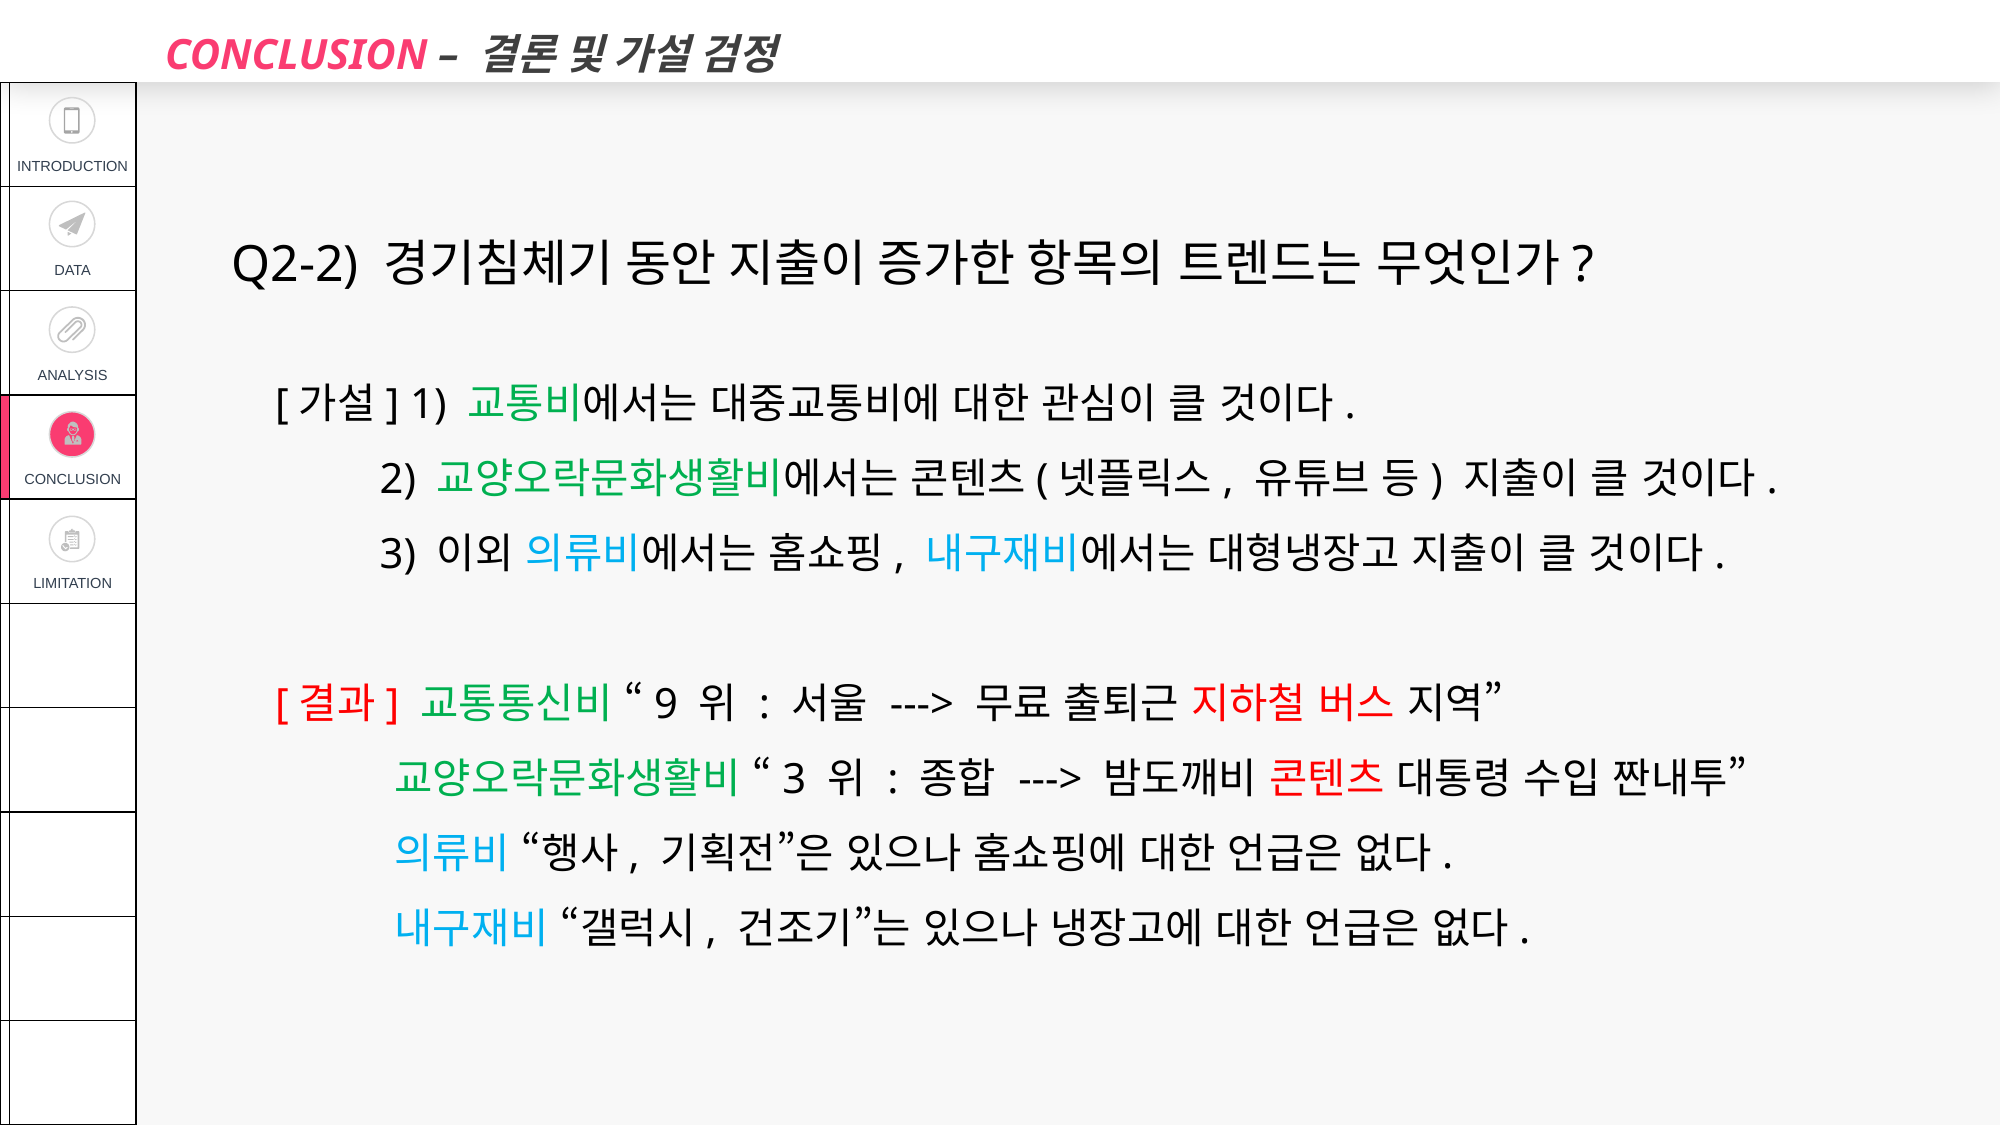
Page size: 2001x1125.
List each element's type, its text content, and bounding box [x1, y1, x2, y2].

table_cell DATA [10, 187, 135, 290]
table_cell [10, 917, 135, 1020]
table_cell [1, 813, 9, 916]
table_cell [10, 708, 135, 811]
table_cell [1, 917, 9, 1020]
table_cell LIMITATION [10, 500, 135, 603]
text_box [49, 201, 95, 247]
table_cell [1, 1021, 9, 1124]
table_cell [10, 1021, 135, 1124]
table_cell [10, 604, 135, 707]
text_box [49, 97, 95, 143]
text_box CONCLUSION – 결론 및 가설 검정 [0, 0, 2000, 82]
table_cell CONCLUSION [10, 396, 135, 498]
text_box [49, 411, 95, 458]
text_box [49, 516, 95, 562]
table_cell ANALYSIS [10, 291, 135, 394]
text_box [49, 306, 95, 353]
table_cell [10, 813, 135, 916]
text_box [64, 421, 82, 446]
text_box Q2-2) 경기침체기 동안 지출이 증가한 항목의 트렌드는 무엇인가? [가설] 1) 교통비에서는 대중교통비에 대한 관심이 클 것이다. 2) 교양오락문화생활비에서는 콘텐츠(넷플릭스, 유튜브 등) 지출이 클 것이다. 3) 이외 의류비에서는 홈쇼핑, 내구재비에서는 대형냉장고 지출이 클 것이다. [결과] 교통통신비 “9 위 : 서울 ---> 무료 출퇴근 지하철 버스 지역” 교양오락문화생활비 “3 위 : 종합 ---> 밤도깨비 콘텐츠 대통령 수입 짠내투” 의류비 “행사, 기획전”은 있으나 홈쇼핑에 대한 언급은 없다. 내구재비 “갤럭시, 건조기”는 있으나 냉장고에 대한 언급은 없다. [216, 216, 1950, 963]
text_box [ 신한카드 & 딥드림 ] Wordcloud [10, 83, 135, 90]
table_header INTRODUCTION [10, 99, 135, 186]
table_cell [1, 708, 9, 811]
text_box [57, 316, 86, 343]
table_cell [1, 500, 9, 603]
text_box [61, 528, 80, 552]
table_header [1, 95, 9, 186]
table_cell [1, 604, 9, 707]
table_cell [1, 396, 9, 498]
table_cell [1, 291, 9, 394]
text_box [58, 212, 86, 236]
text_box [63, 107, 80, 134]
table_cell [1, 187, 9, 290]
